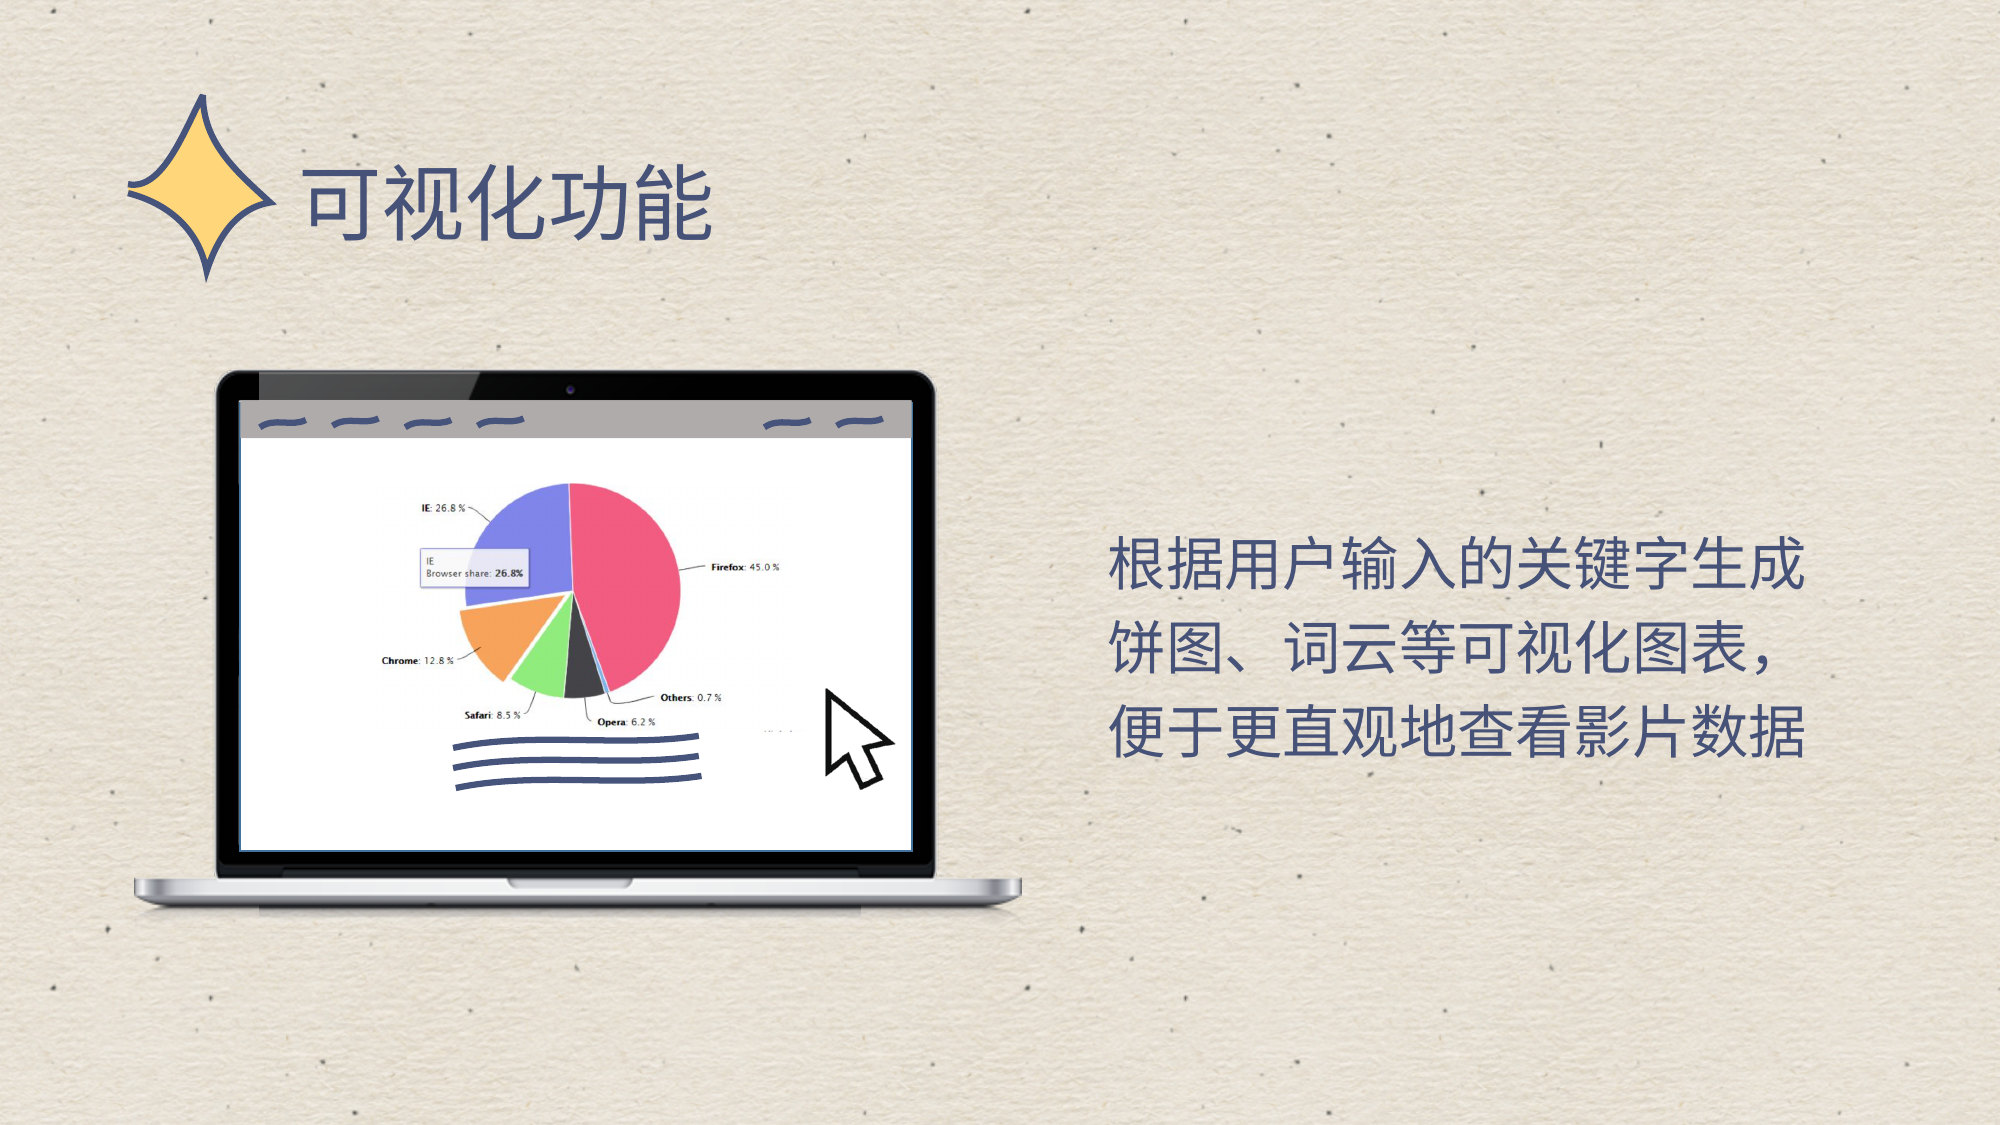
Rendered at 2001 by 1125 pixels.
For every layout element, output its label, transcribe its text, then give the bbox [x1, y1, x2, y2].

text_box [128, 95, 271, 272]
picture [0, 0, 2000, 1125]
text_box 可视化功能 [292, 124, 826, 257]
text_box 根据用户输入的关键字生成饼图、词云等可视化图表，便于更直观地查看影片数据 [1101, 507, 1830, 772]
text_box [134, 369, 1021, 935]
